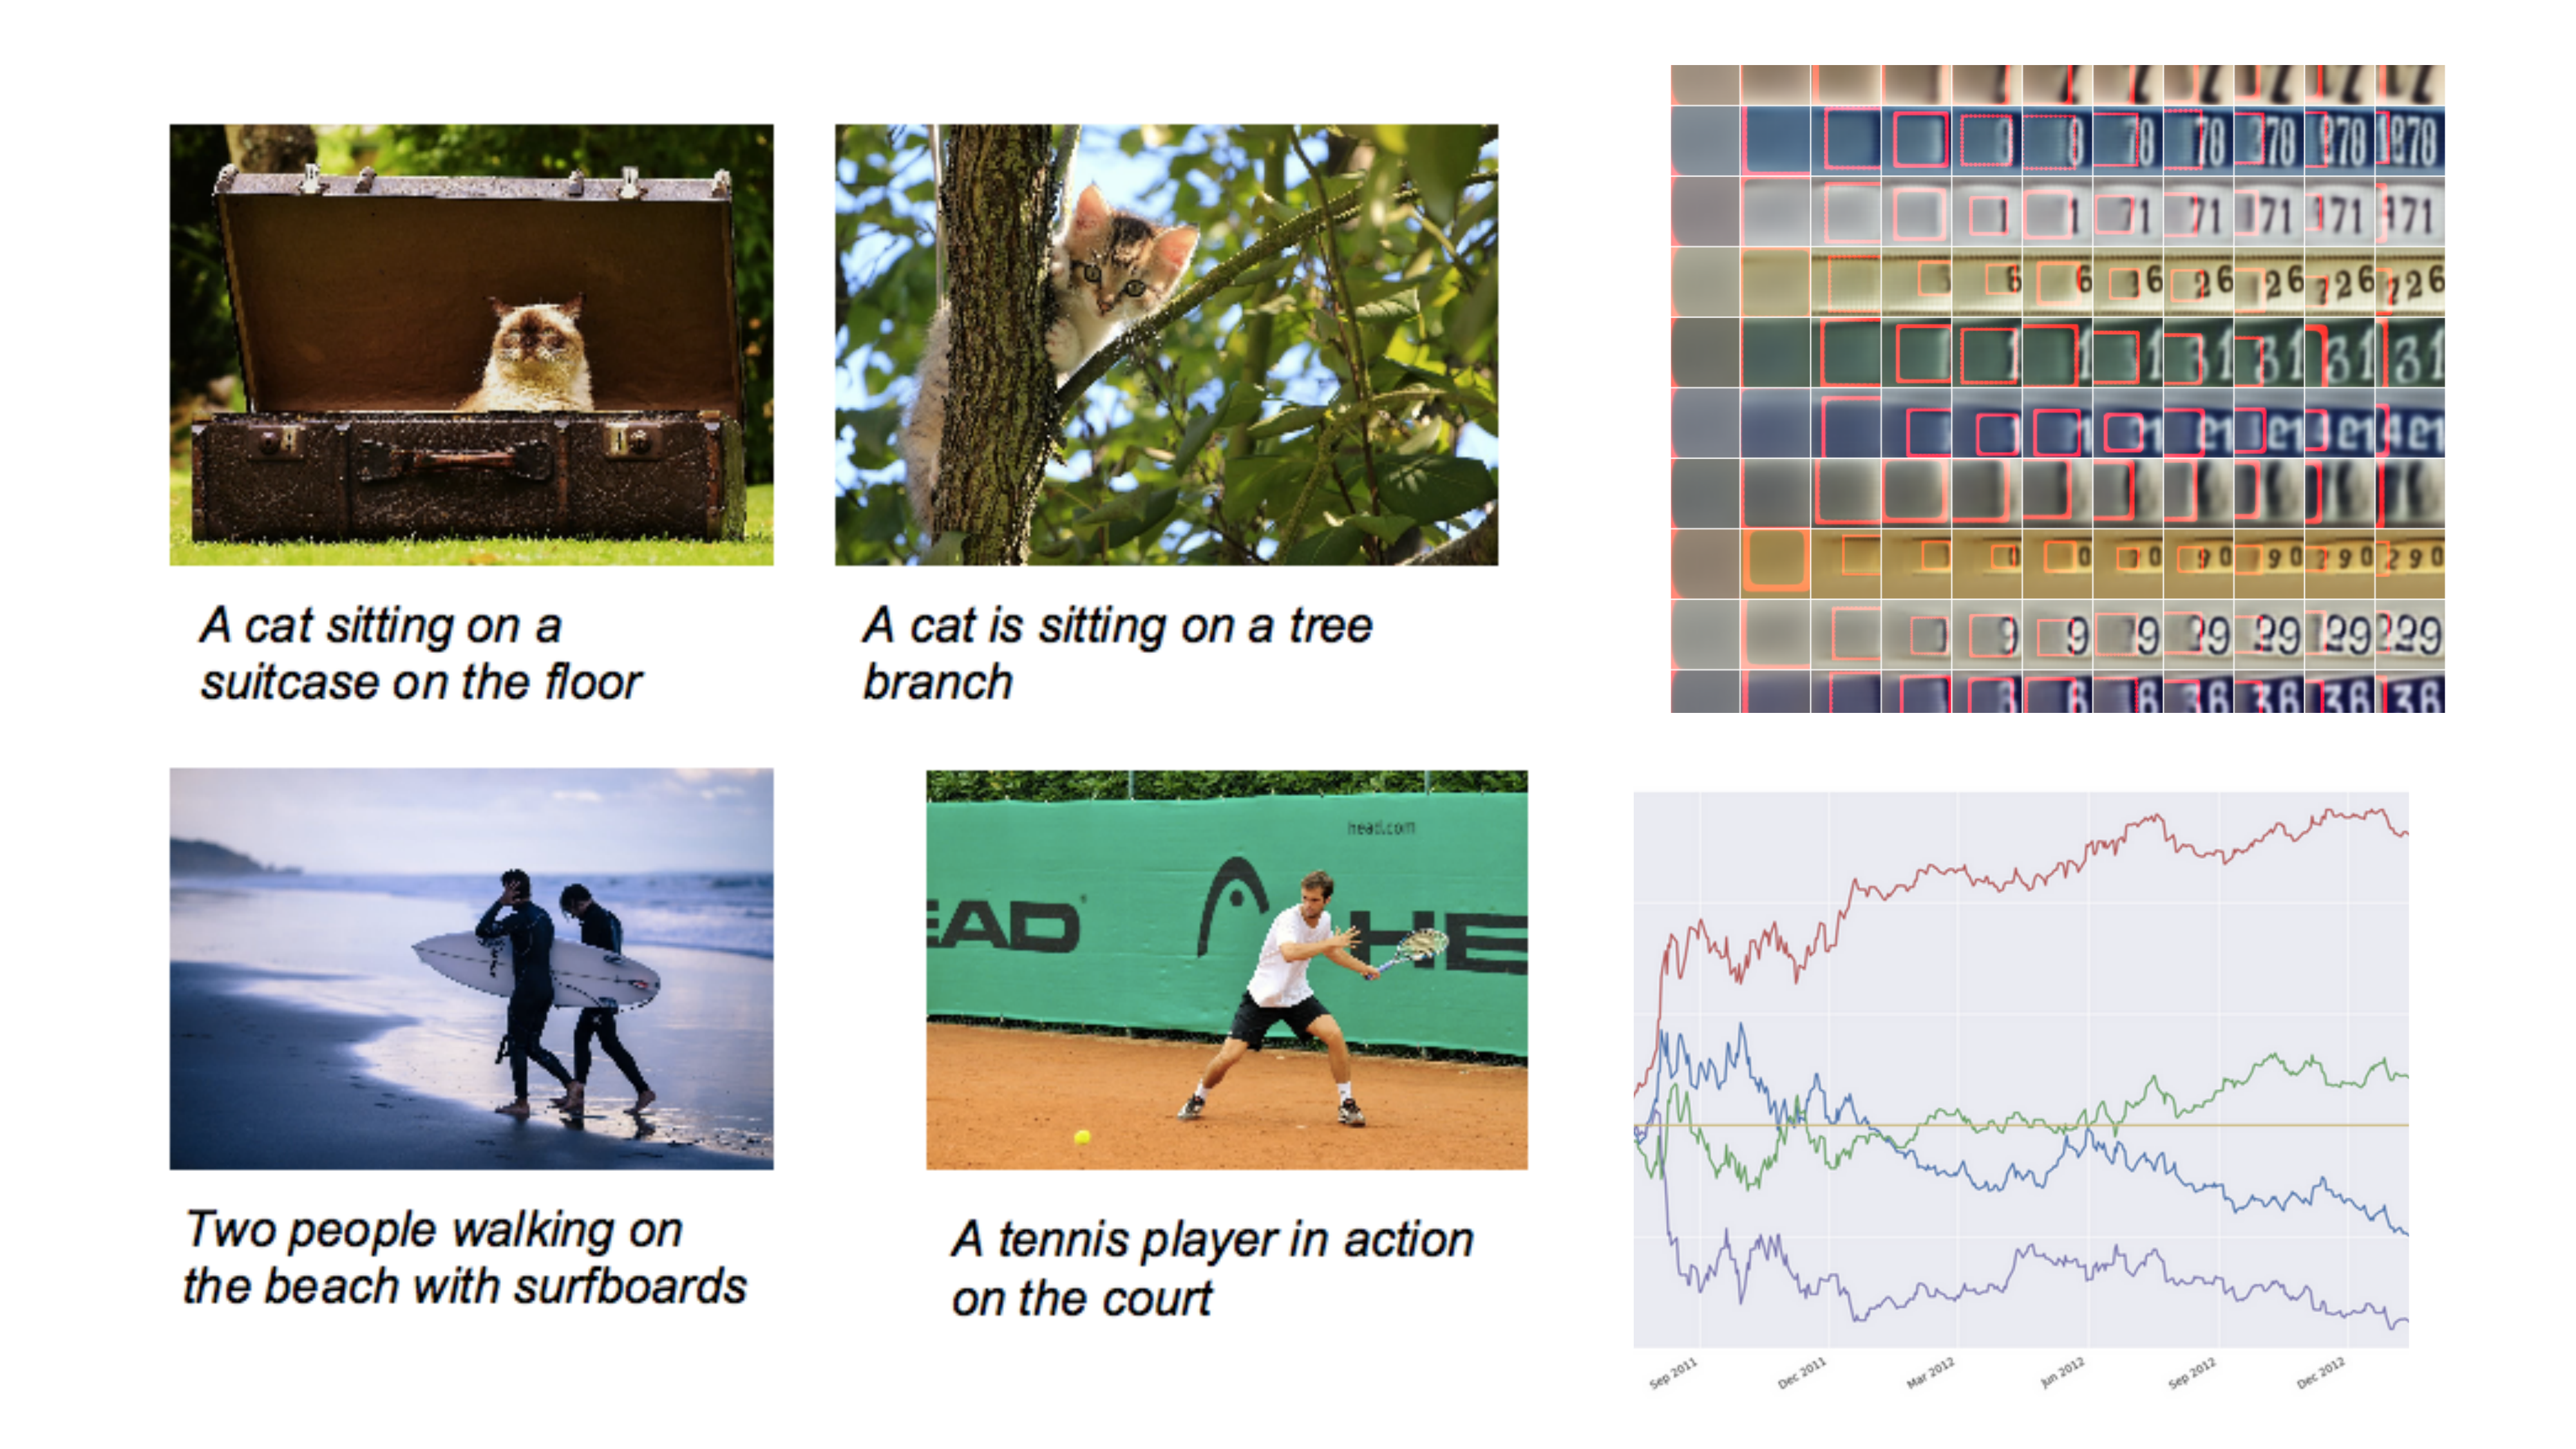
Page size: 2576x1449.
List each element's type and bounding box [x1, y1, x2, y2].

picture [1633, 771, 2409, 1419]
picture [1671, 64, 2447, 713]
picture [158, 118, 1552, 1331]
